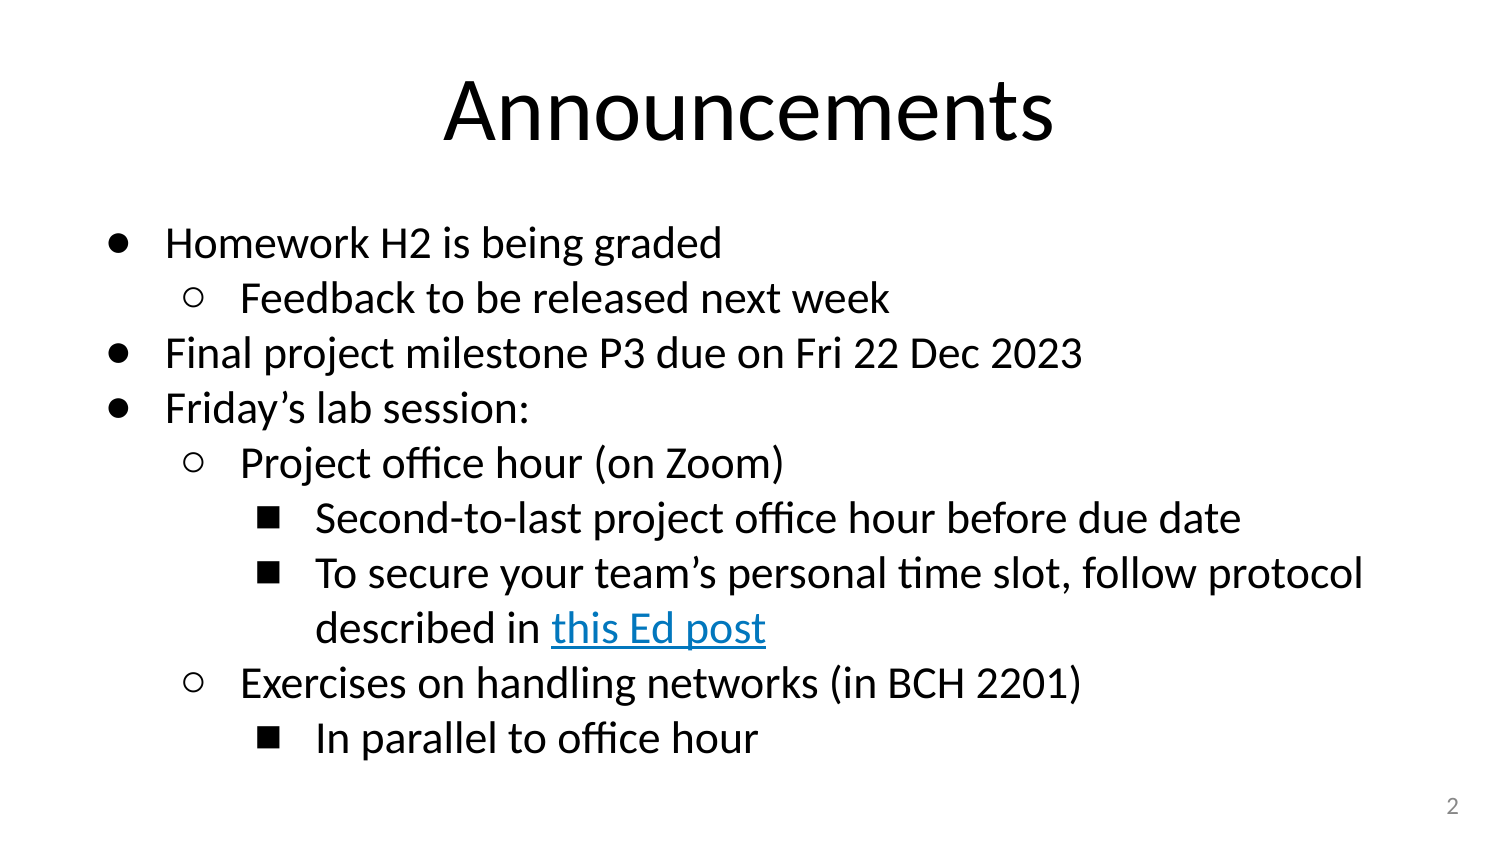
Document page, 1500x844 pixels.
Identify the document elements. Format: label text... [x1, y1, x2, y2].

slide_number ‹#› [1123, 782, 1474, 827]
list Homework H2 is being graded Feedback to be released next week Final project milestone P3 due on Fri 22 Dec 2023 Friday’s lab session: Project office hour (on Zoom) Second-to-last project office hour before due date To secure your team’s personal time slot, follow protocol described in this Ed post Exercises on handling networks (in BCH 2201) In parallel to office hour [75, 197, 1452, 757]
title Announcements [75, 33, 1425, 175]
